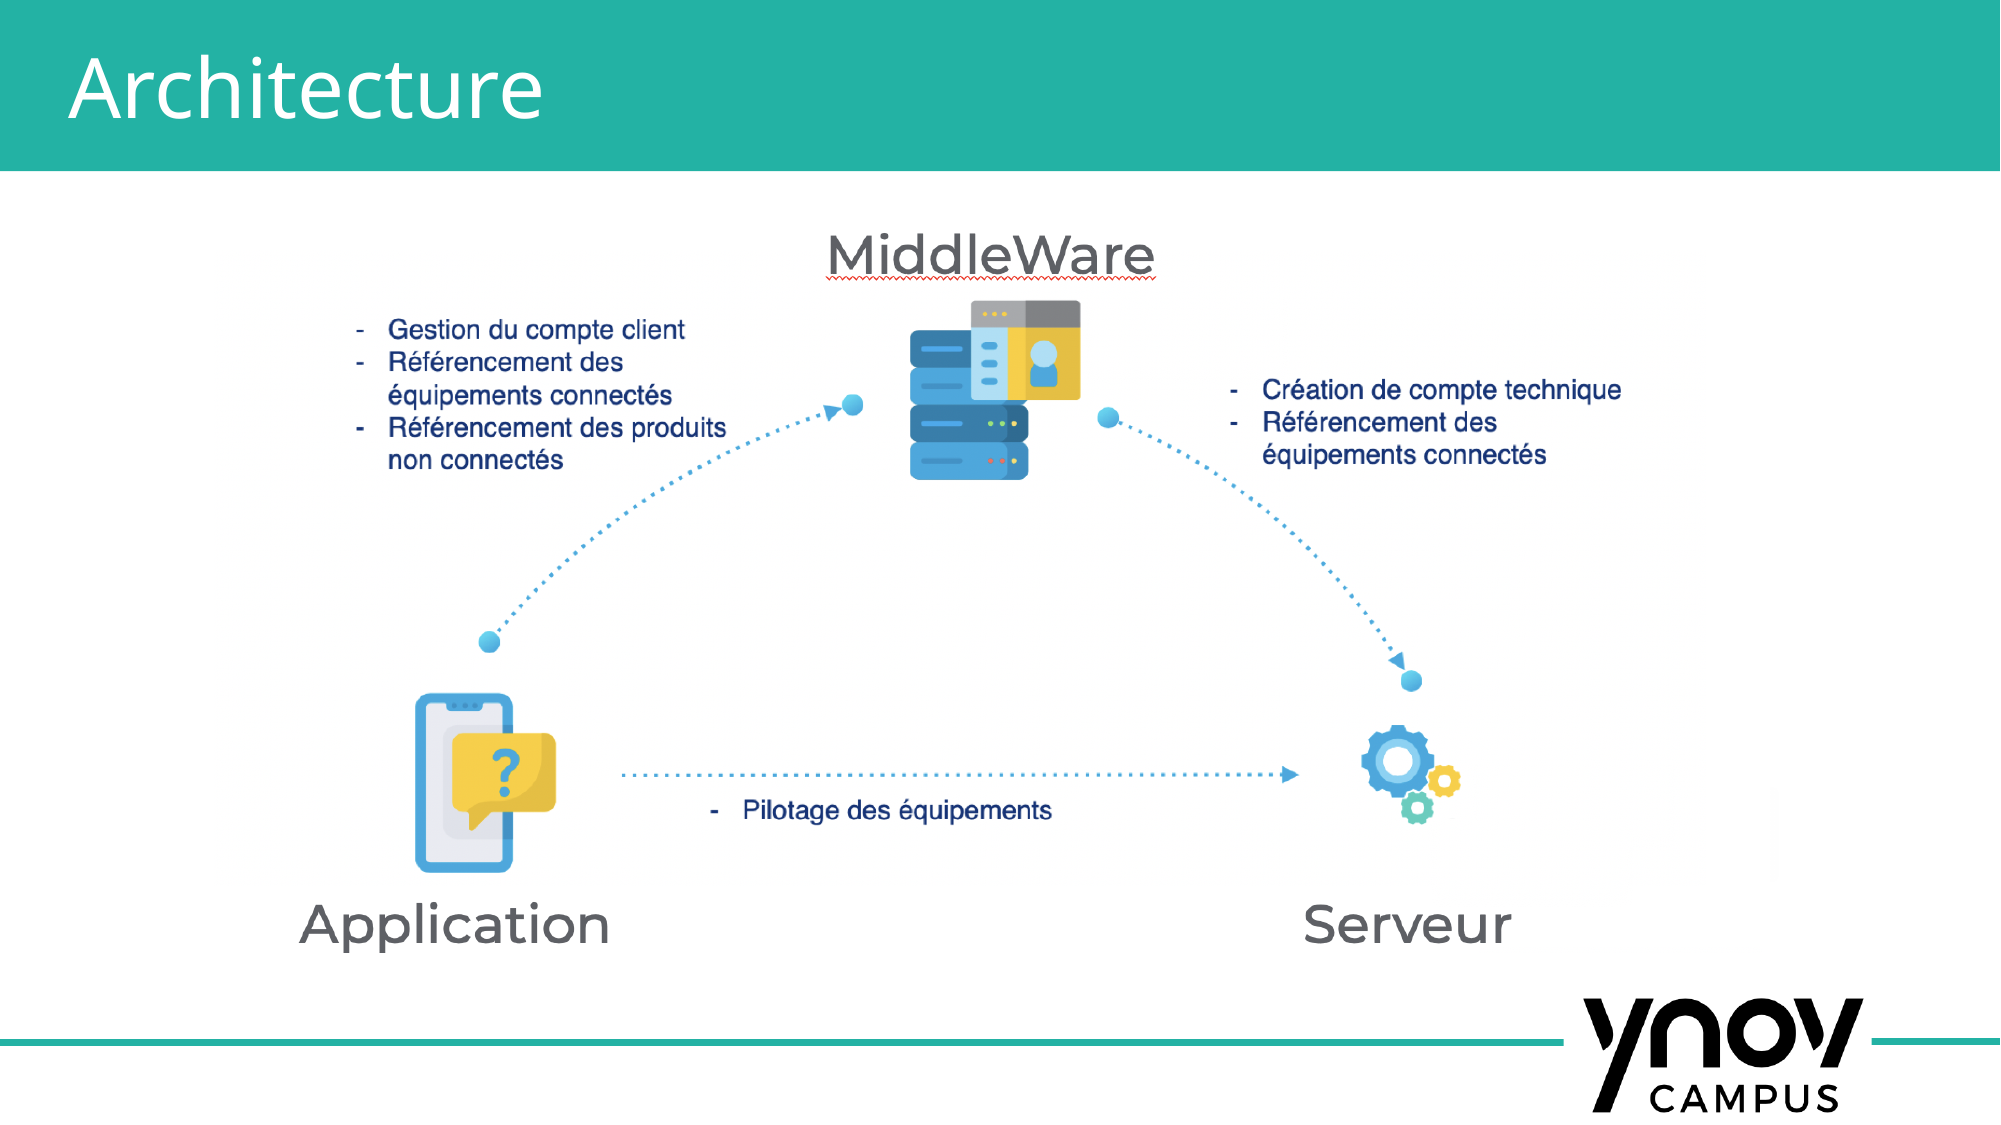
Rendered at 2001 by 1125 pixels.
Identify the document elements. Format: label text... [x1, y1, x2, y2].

text_box Architecture [53, 27, 1203, 143]
picture [1563, 988, 1872, 1124]
text_box [0, 0, 2000, 172]
picture [180, 196, 1770, 953]
